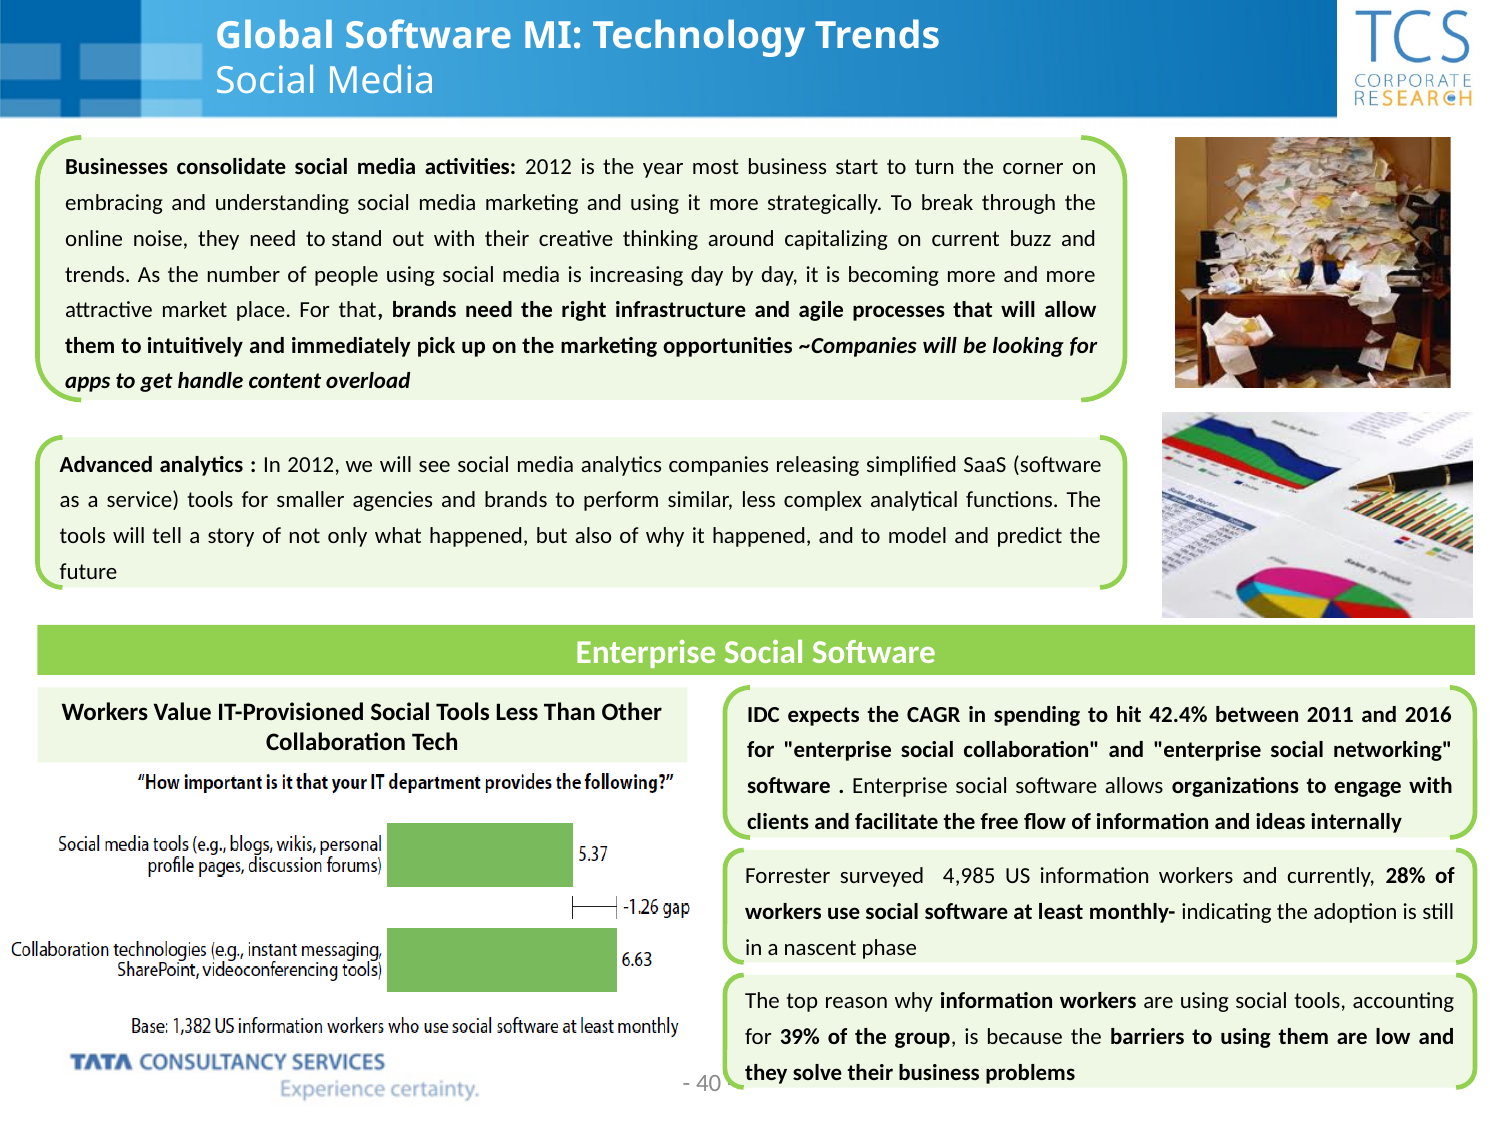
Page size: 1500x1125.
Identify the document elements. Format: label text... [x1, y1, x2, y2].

picture [0, 0, 1500, 1124]
text_box Workers Value IT-Provisioned Social Tools Less Than Other Collaboration Tech [35, 685, 690, 748]
text_box Advanced analytics : In 2012, we will see social media analytics companies releasing simplified SaaS (software as a service) tools for smaller agencies and brands to perform similar, less complex analytical functions. The tools will tell a story of not only what happened, but also of why it happened, and to model and predict the future [35, 435, 1128, 590]
text_box IDC expects the CAGR in spending to hit 42.4% between 2011 and 2016 for "enterprise social collaboration" and "enterprise social networking" software . Enterprise social software allows organizations to engage with clients and facilitate the free flow of information and ideas internally [722, 685, 1478, 840]
text_box - 40 - [650, 1062, 750, 1100]
text_box Forrester surveyed 4,985 US information workers and currently, 28% of workers use social software at least monthly- indicating the adoption is still in a nascent phase [722, 847, 1478, 965]
title Global Software MI: Technology Trends Social Media [199, 0, 1436, 113]
text_box The top reason why information workers are using social tools, accounting for 39% of the group, is because the barriers to using them are low and they solve their business problems [722, 972, 1478, 1090]
text_box Businesses consolidate social media activities: 2012 is the year most business start to turn the corner on embracing and understanding social media marketing and using it more strategically. To break through the online noise, they need to stand out with their creative thinking around capitalizing on current buzz and trends. As the number of people using social media is increasing day by day, it is becoming more and more attractive market place. For that, brands need the right infrastructure and agile processes that will allow them to intuitively and immediately pick up on the marketing opportunities ~Companies will be looking for apps to get handle content overload [35, 135, 1128, 403]
text_box Enterprise Social Software [35, 623, 1477, 677]
